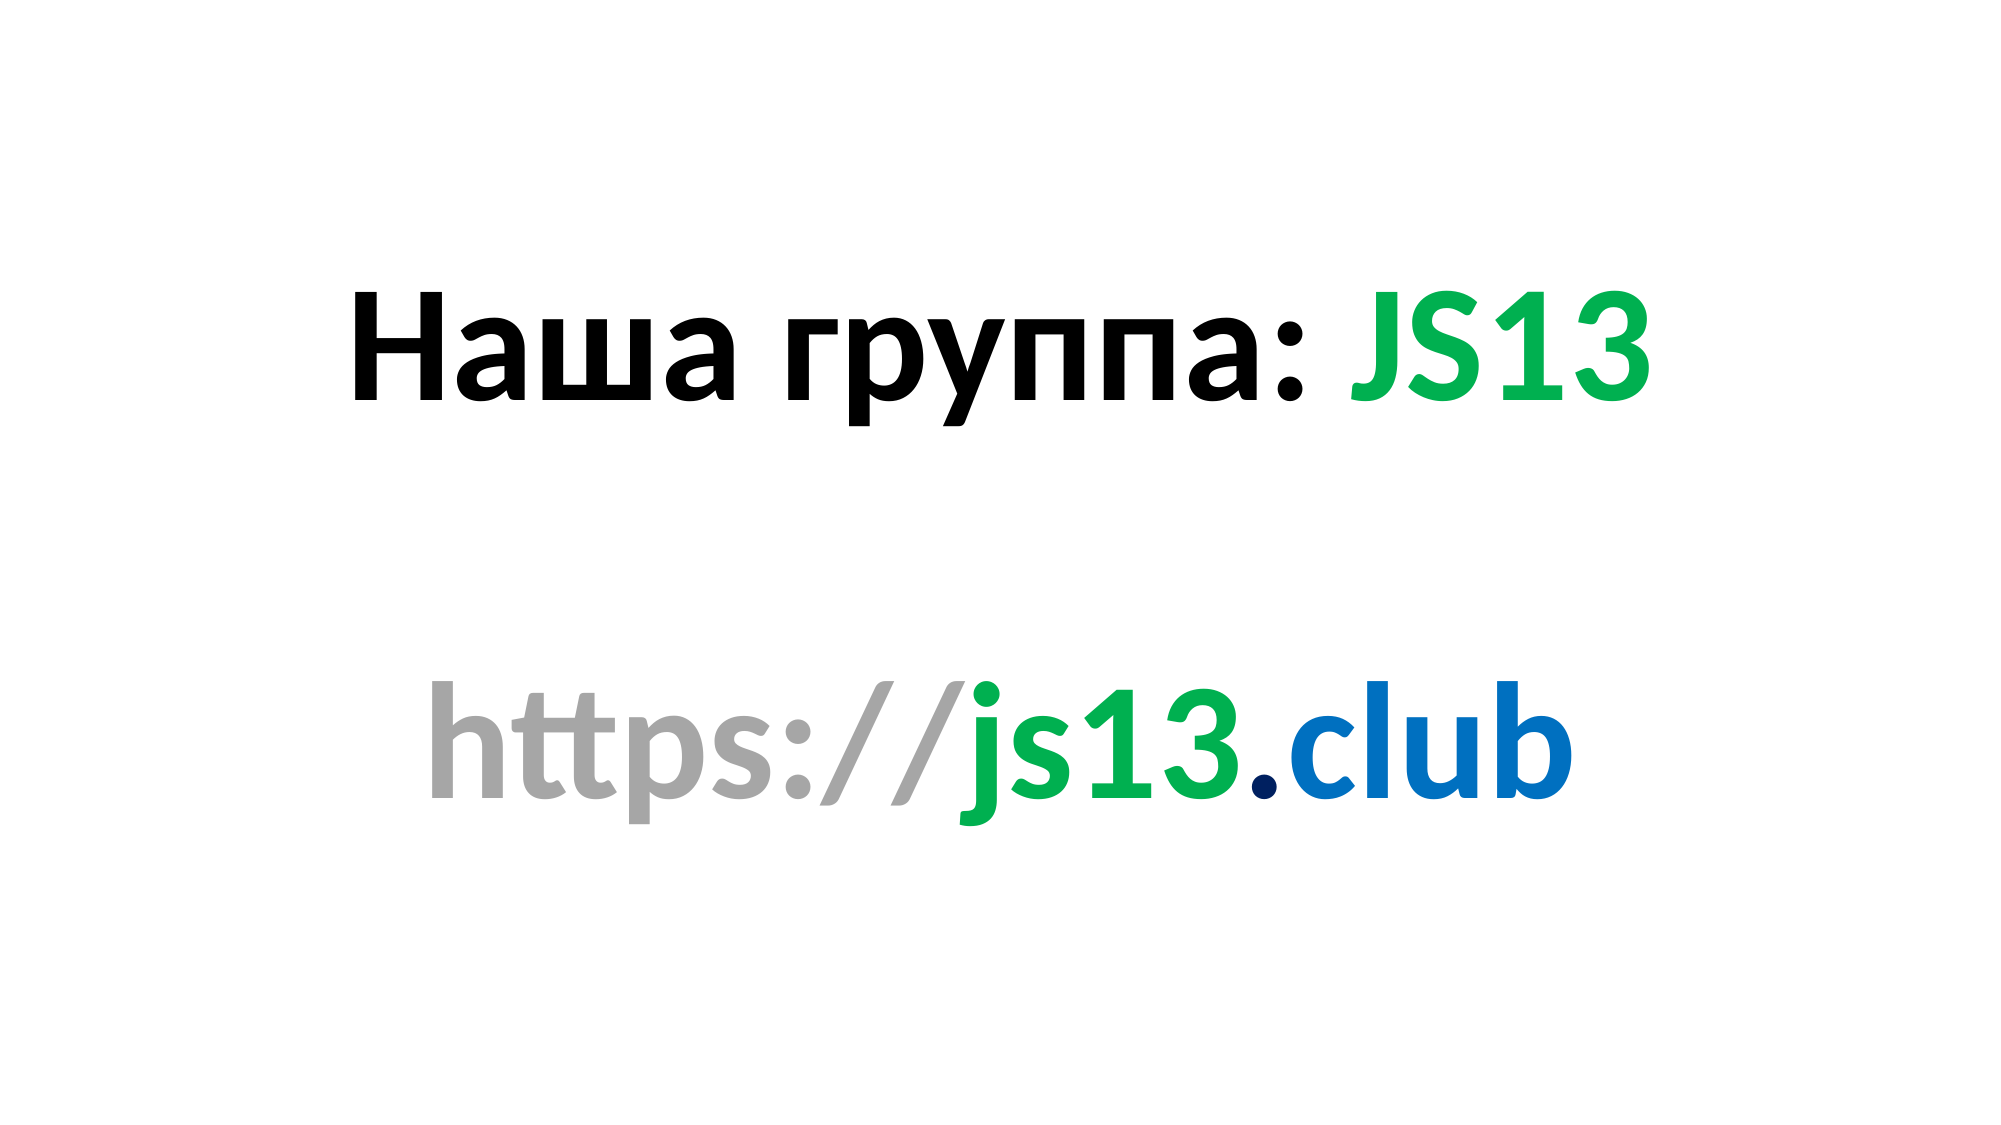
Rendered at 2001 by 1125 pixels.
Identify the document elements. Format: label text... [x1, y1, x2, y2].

text_box https://js13.club [0, 624, 2000, 840]
text_box Наша группа: JS13 [0, 226, 2000, 441]
